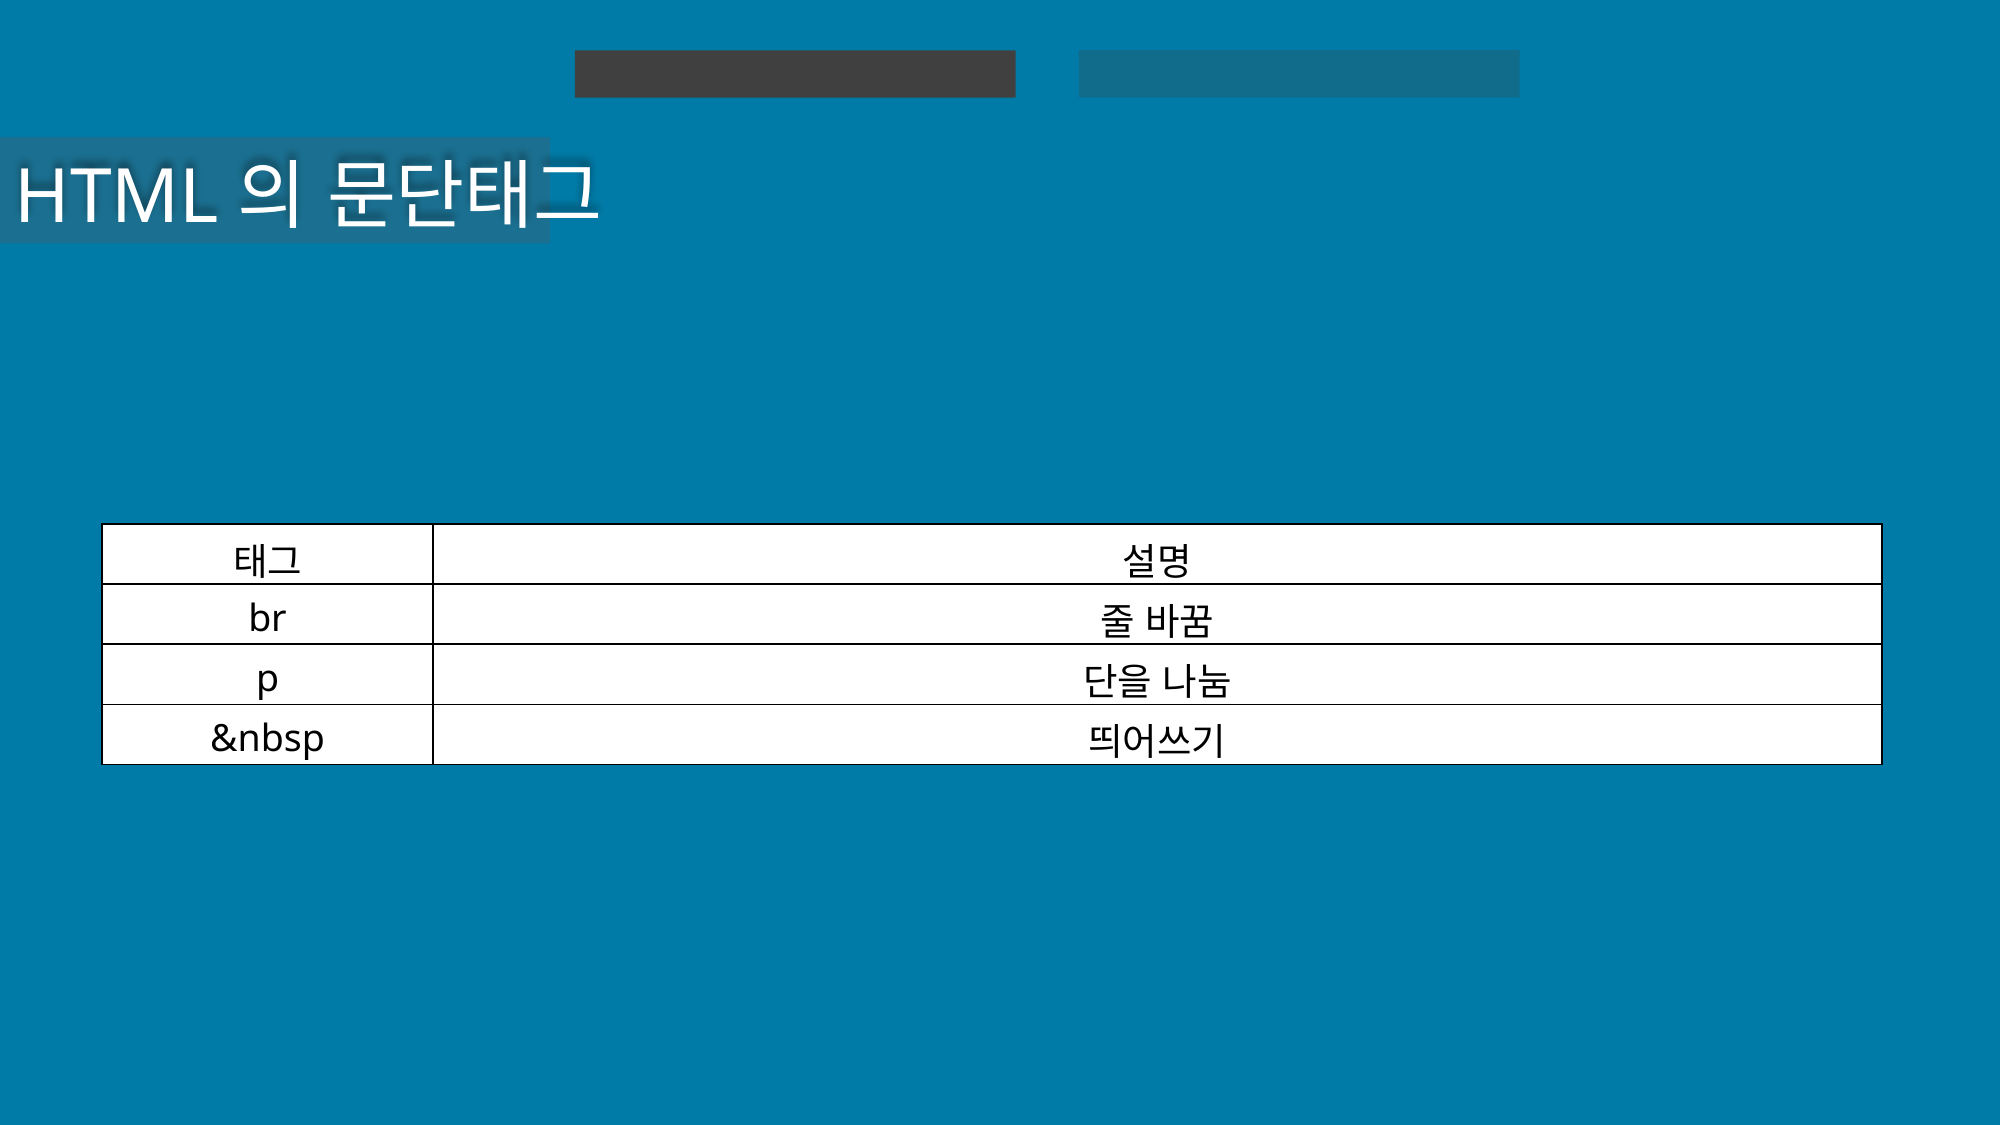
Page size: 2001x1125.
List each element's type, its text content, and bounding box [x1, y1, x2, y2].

table_cell 단을 나눔 [434, 645, 1881, 704]
table_cell &nbsp [103, 705, 432, 764]
table_header 태그 [103, 525, 432, 583]
text_box HTML의 문단태그 [0, 139, 1504, 245]
table_cell 띄어쓰기 [434, 705, 1881, 764]
text_box HTML [574, 49, 1017, 99]
text_box HTML 실습 [1078, 49, 1521, 98]
table_cell 줄 바꿈 [434, 585, 1881, 643]
table_header 설명 [434, 525, 1881, 583]
table_cell p [103, 645, 432, 704]
table_cell br [103, 585, 432, 643]
